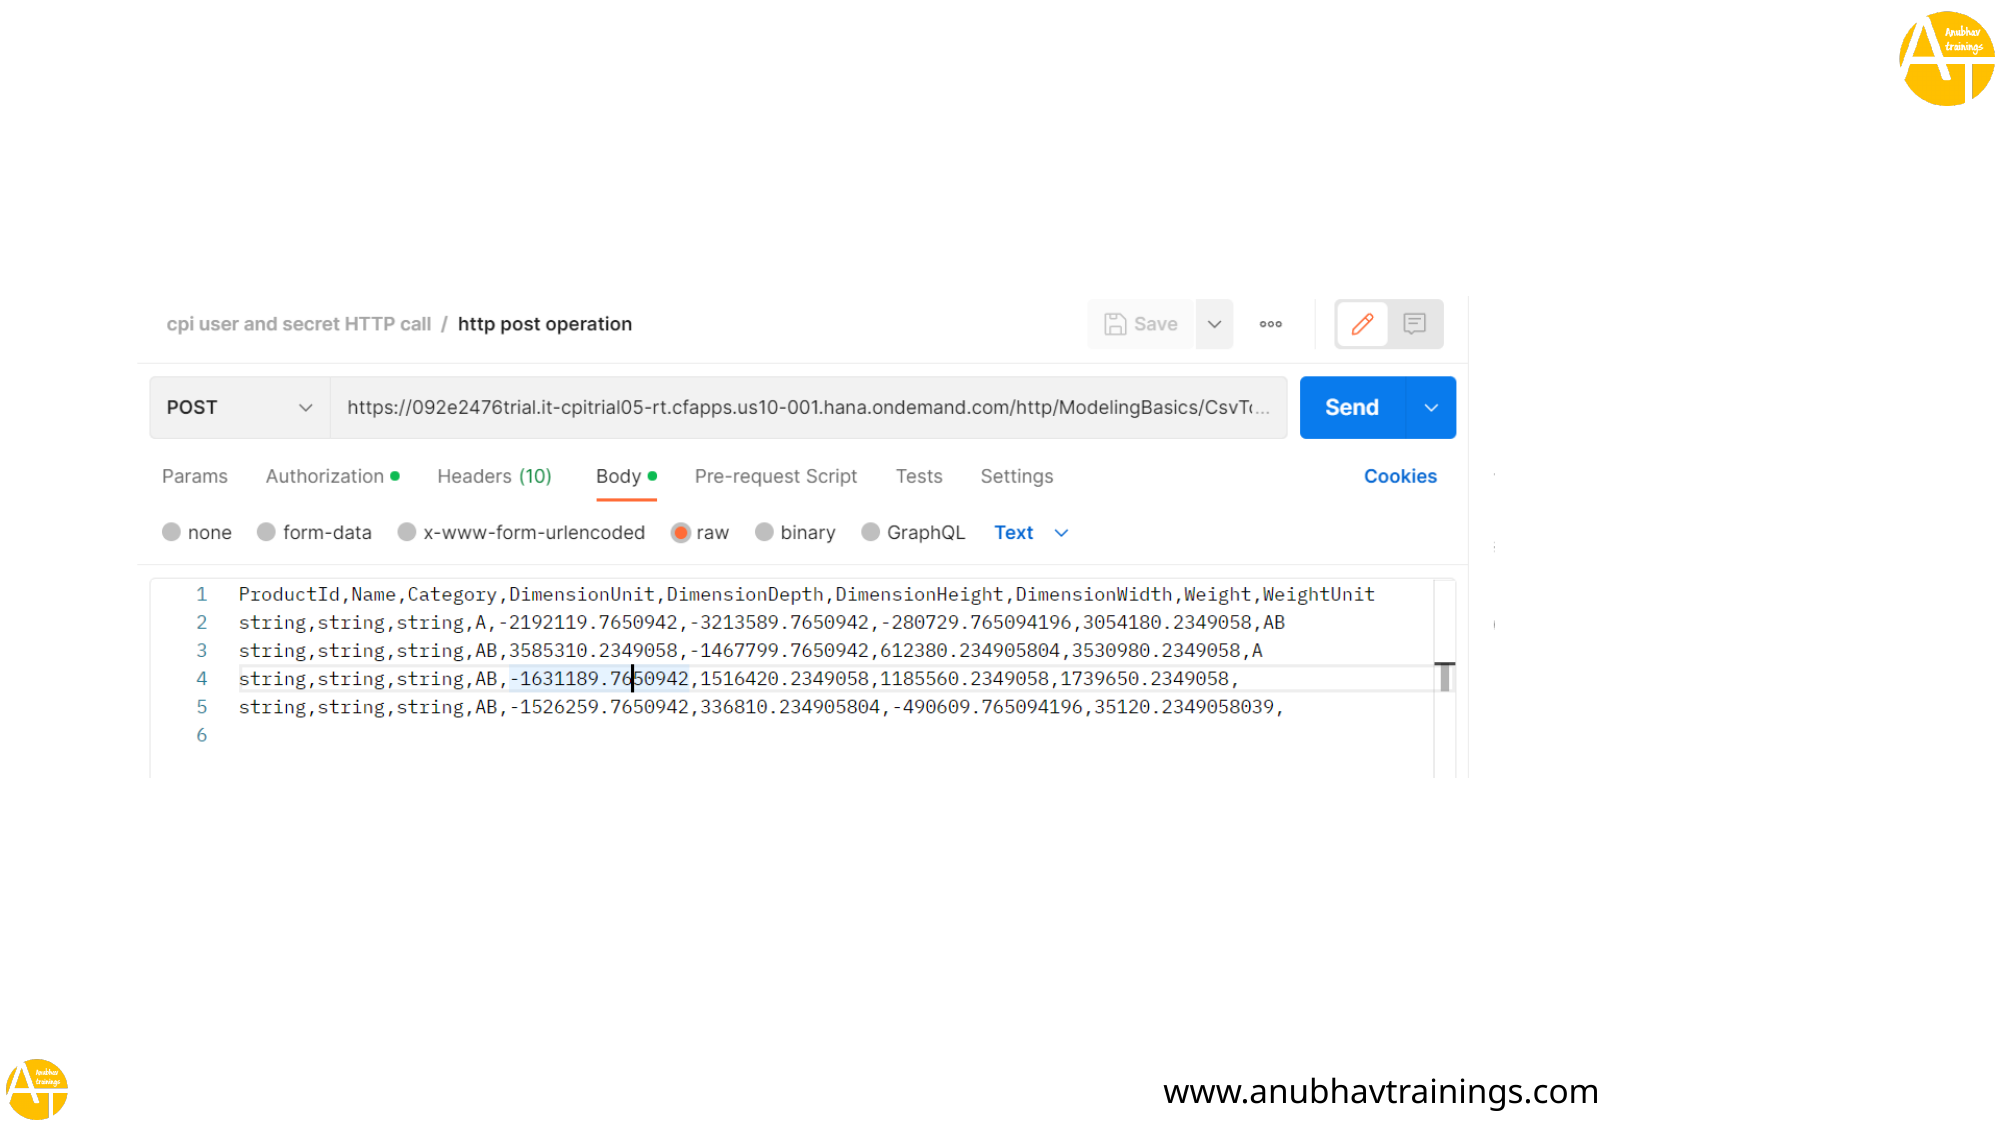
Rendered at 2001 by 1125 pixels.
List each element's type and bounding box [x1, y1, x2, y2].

picture [1890, 5, 2000, 114]
picture [0, 1055, 71, 1125]
text_box [137, 296, 1495, 778]
